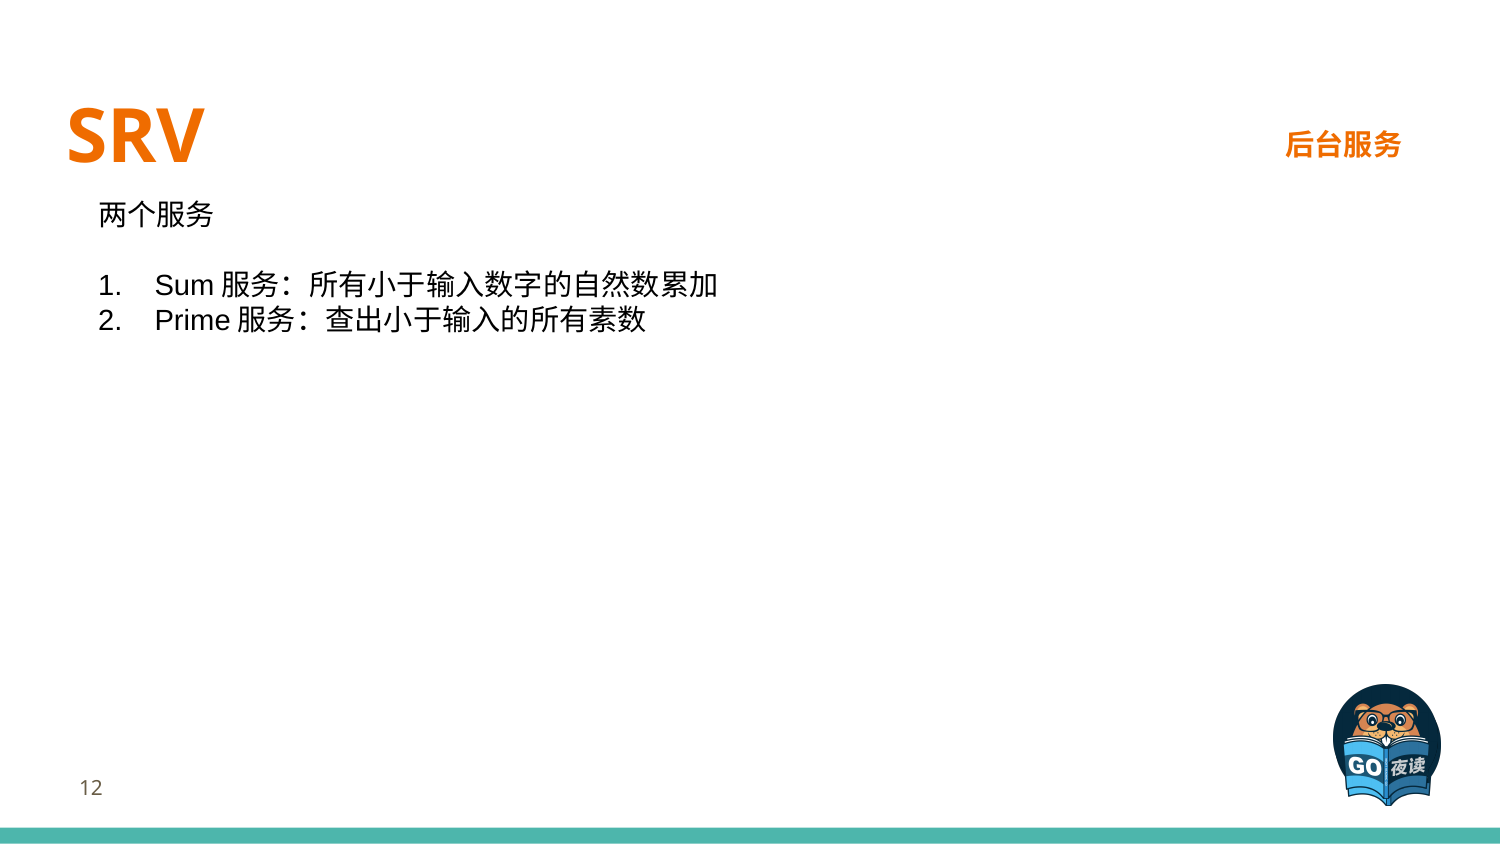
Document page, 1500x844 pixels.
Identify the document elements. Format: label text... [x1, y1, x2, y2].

text_box 两个服务 Sum服务：所有小于输入数字的自然数累加 Prime服务：查出小于输入的所有素数 [83, 188, 887, 344]
picture [1333, 684, 1441, 806]
text_box [966, 115, 1470, 166]
text_box 后台服务 [1270, 118, 1455, 169]
slide_number 12 [27, 756, 118, 821]
title SRV [51, 72, 397, 189]
